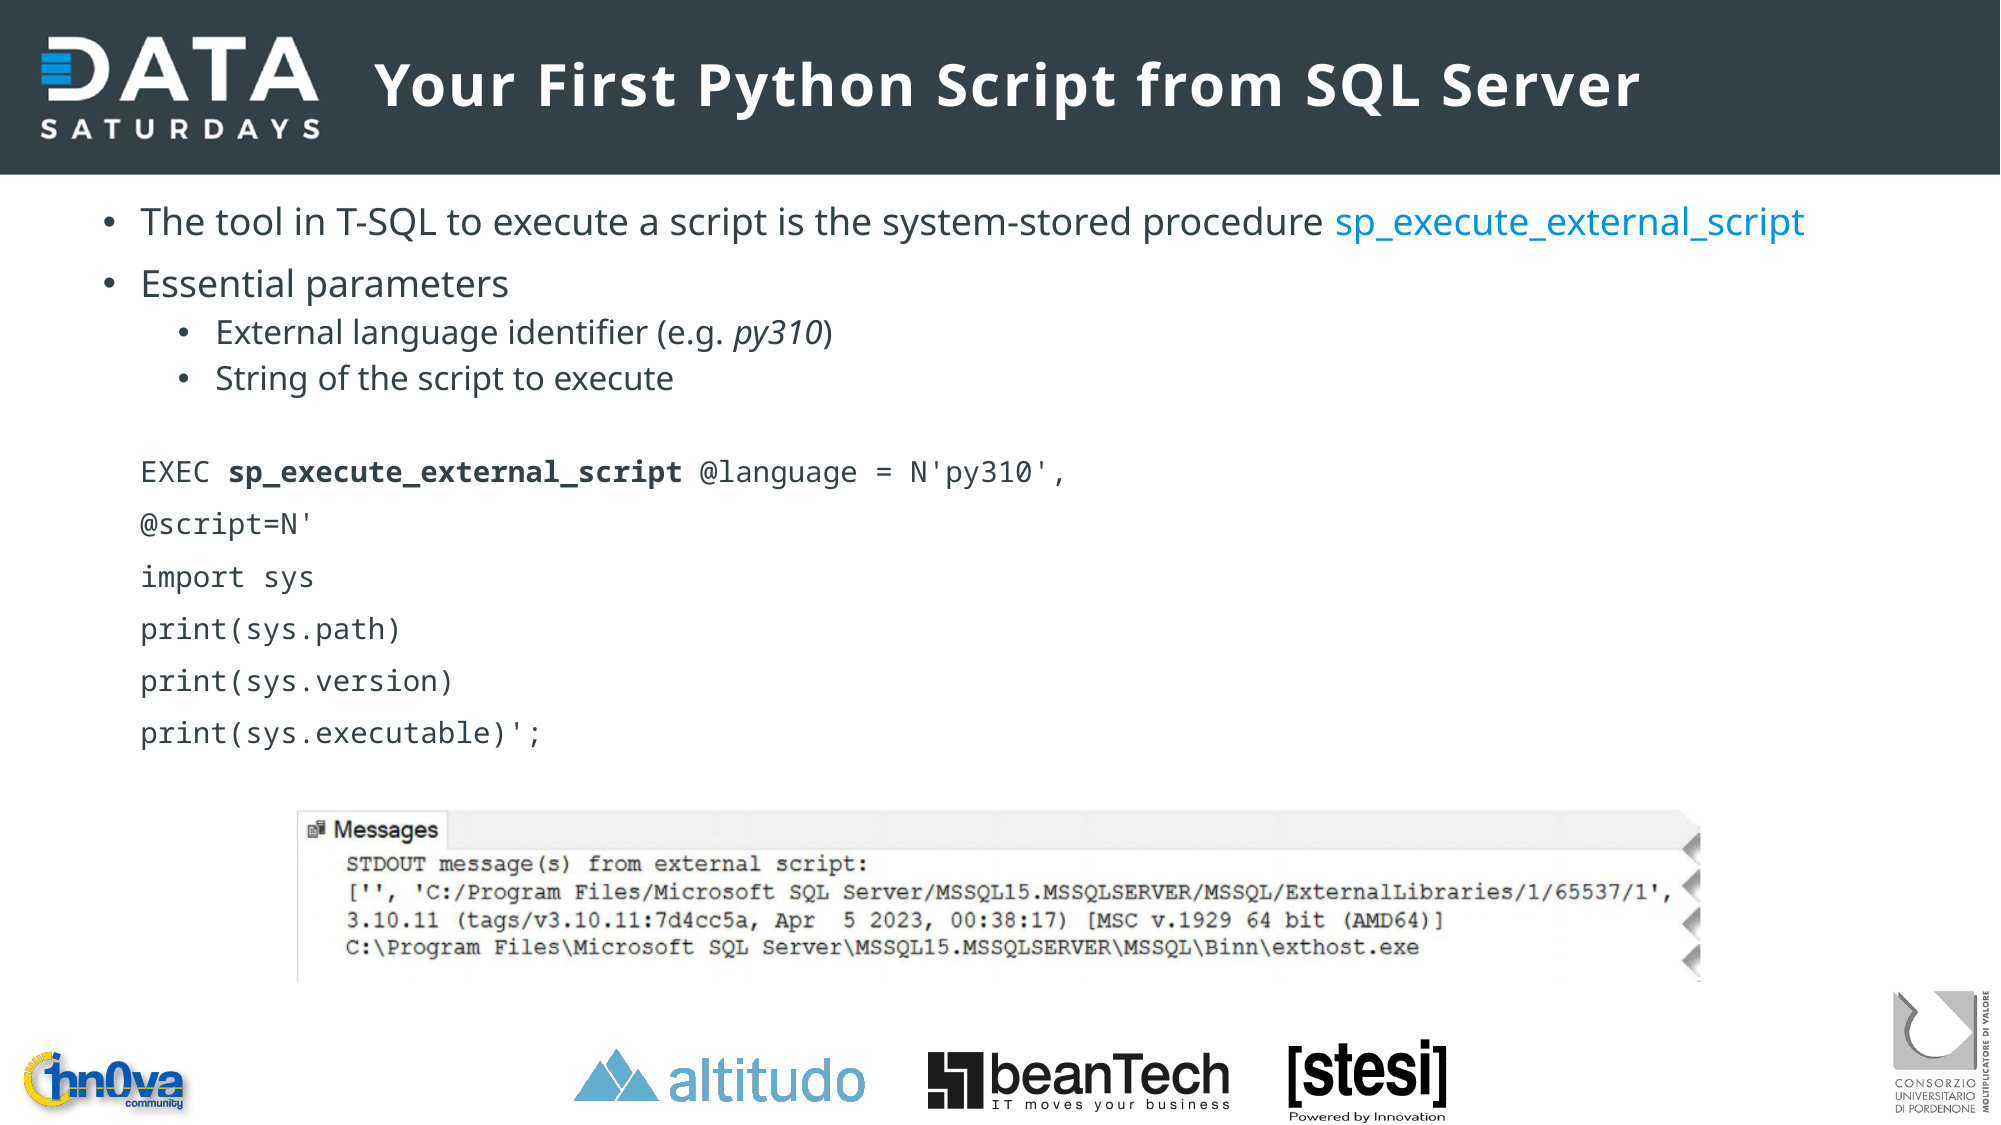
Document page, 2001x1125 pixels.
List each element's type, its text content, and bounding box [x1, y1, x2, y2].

picture [23, 1050, 184, 1111]
picture [1881, 965, 2001, 1125]
title Your First Python Script from SQL Server [359, 0, 1937, 175]
text_box The tool in T-SQL to execute a script is the system-stored procedure sp_execute_external_script Essential parameters External language identifier (e.g. py310) String of the script to execute EXEC sp_execute_external_script @language = N'py310', @script=N' import sys print(sys.path) print(sys.version) print(sys.executable)'; [88, 196, 1922, 767]
picture [570, 1038, 869, 1112]
picture [1287, 1038, 1448, 1124]
picture [23, 21, 336, 153]
picture [287, 798, 1713, 982]
picture [928, 1052, 1229, 1112]
